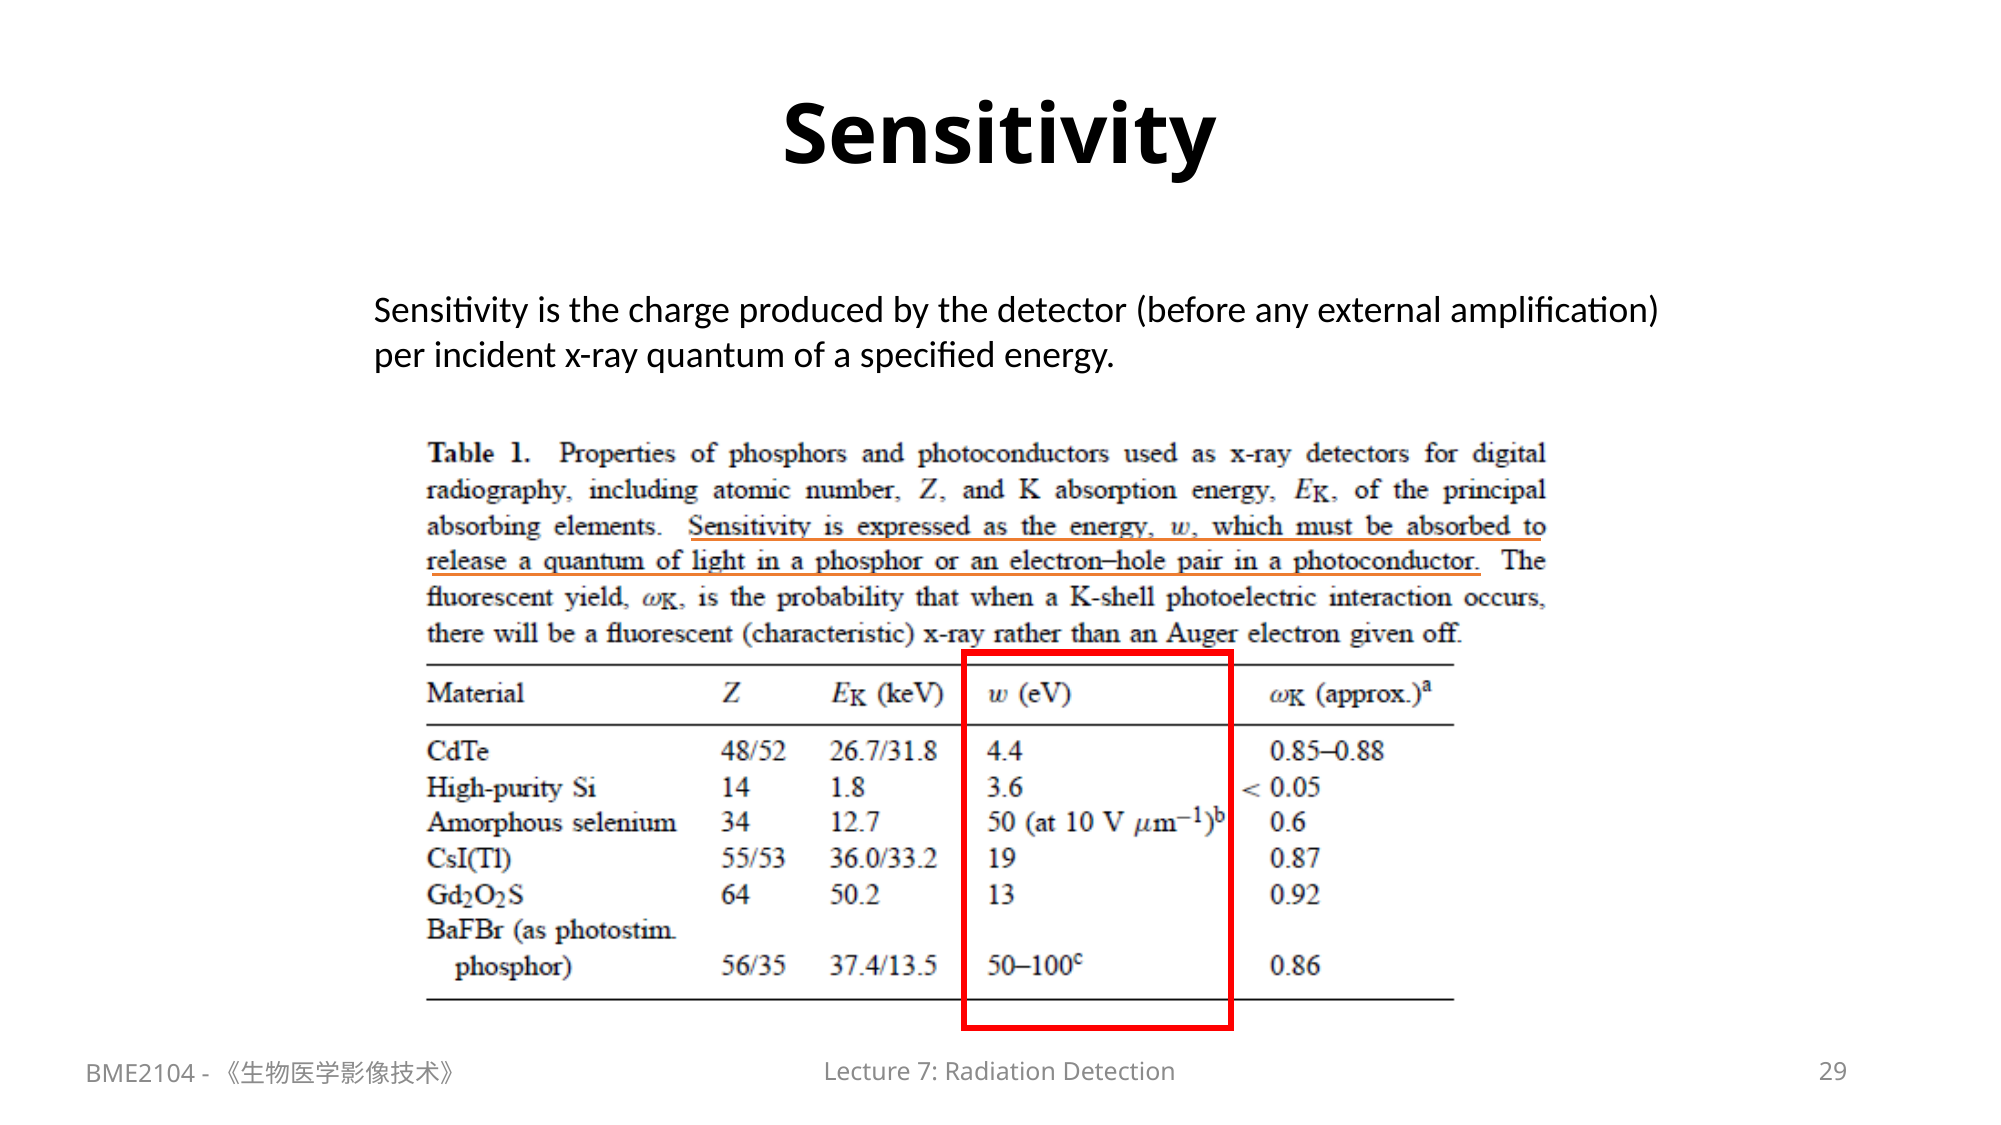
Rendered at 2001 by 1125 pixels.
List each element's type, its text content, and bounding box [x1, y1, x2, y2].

slide_number BME2104 -《生物医学影像技术》 [70, 1042, 619, 1103]
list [414, 437, 1560, 1008]
text_box Sensitivity is the charge produced by the detector (before any external amplification) per incident x-ray quantum of a specified energy. [359, 278, 1676, 383]
title Sensitivity [137, 59, 1863, 214]
footer Lecture 7: Radiation Detection [662, 1042, 1338, 1103]
text_box [963, 1008, 1232, 1029]
slide_number 29 [1412, 1042, 1863, 1103]
